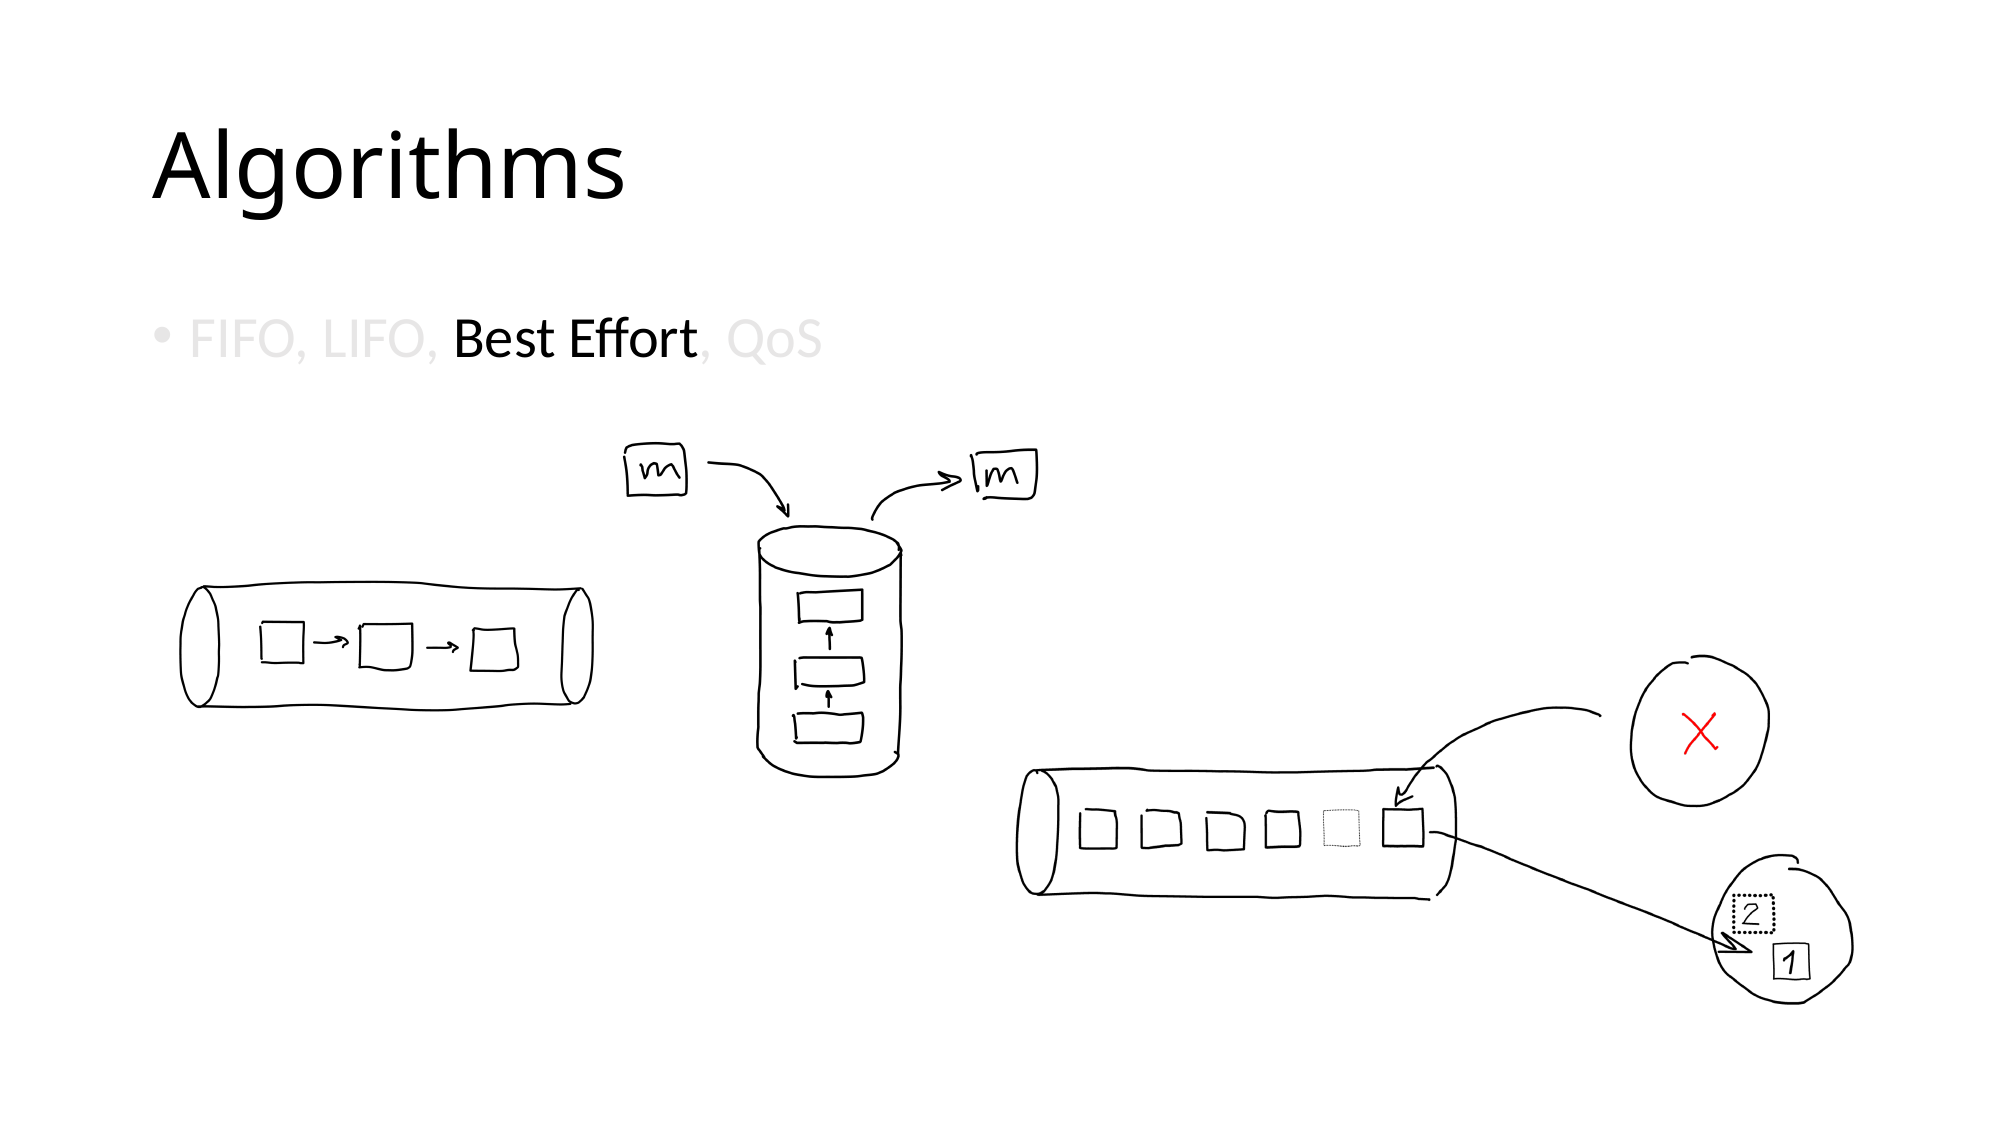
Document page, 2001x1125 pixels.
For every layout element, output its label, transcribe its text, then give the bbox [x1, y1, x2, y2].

picture [173, 575, 599, 716]
title Algorithms [137, 59, 1863, 278]
list FIFO, LIFO, Best Effort, QoS [137, 299, 1863, 1014]
picture [618, 437, 1863, 1014]
